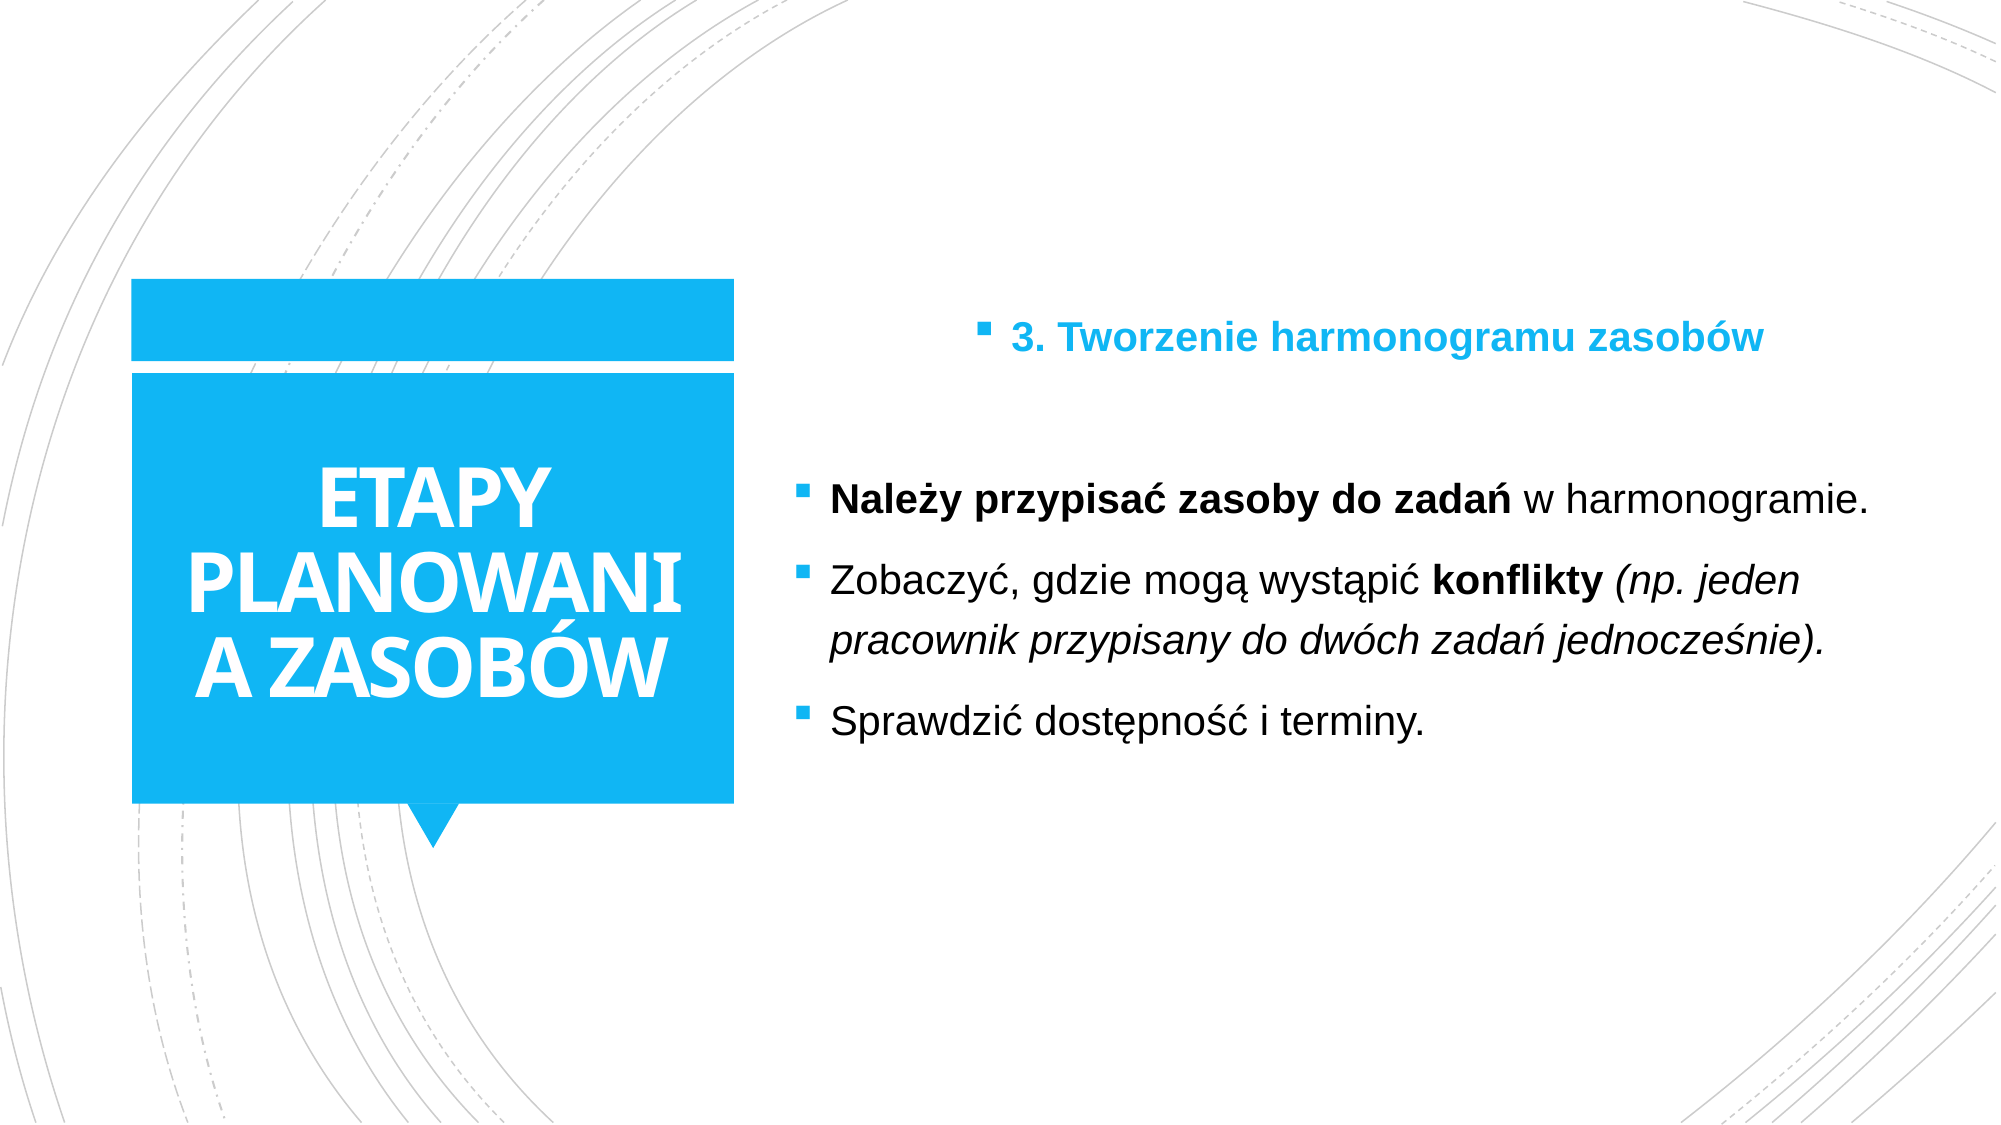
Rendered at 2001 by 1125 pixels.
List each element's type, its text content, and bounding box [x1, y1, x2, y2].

title ETAPY PLANOWANIA ZASOBÓW [145, 385, 720, 789]
list 3. Tworzenie harmonogramu zasobów Należy przypisać zasoby do zadań w harmonogramie. Zobaczyć, gdzie mogą wystąpić konflikty (np. jeden pracownik przypisany do dwóch zadań jednocześnie). Sprawdzić dostępność i terminy. [777, 131, 1961, 993]
